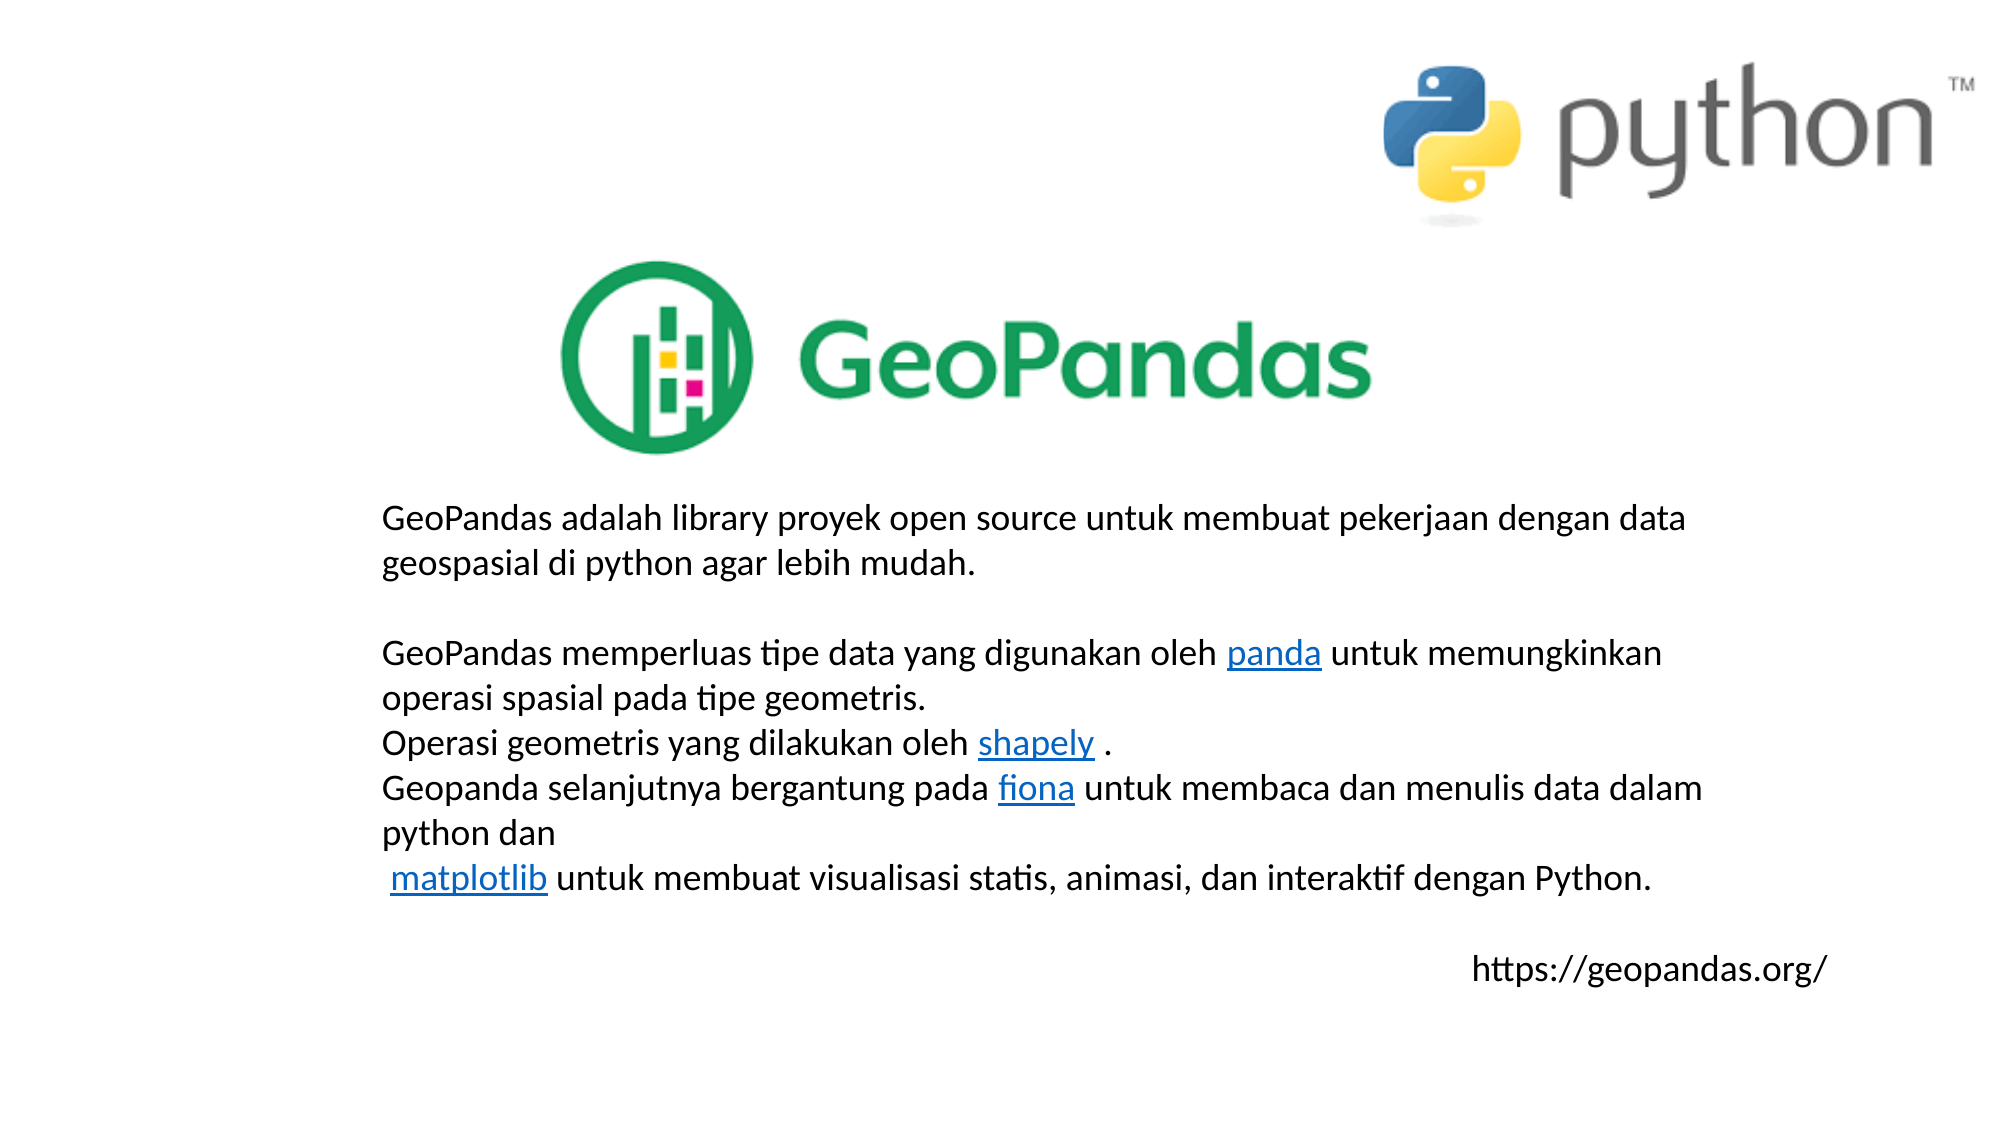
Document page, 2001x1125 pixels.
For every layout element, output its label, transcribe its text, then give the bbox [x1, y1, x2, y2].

text_box https://geopandas.org/ [1456, 936, 1868, 997]
picture [492, 0, 1976, 460]
text_box GeoPandas adalah library proyek open source untuk membuat pekerjaan dengan data geospasial di python agar lebih mudah. GeoPandas memperluas tipe data yang digunakan oleh panda untuk memungkinkan operasi spasial pada tipe geometris. Operasi geometris yang dilakukan oleh shapely . Geopanda selanjutnya bergantung pada fiona untuk membaca dan menulis data dalam python dan matplotlib untuk membuat visualisasi statis, animasi, dan interaktif dengan Python. [367, 486, 1743, 906]
